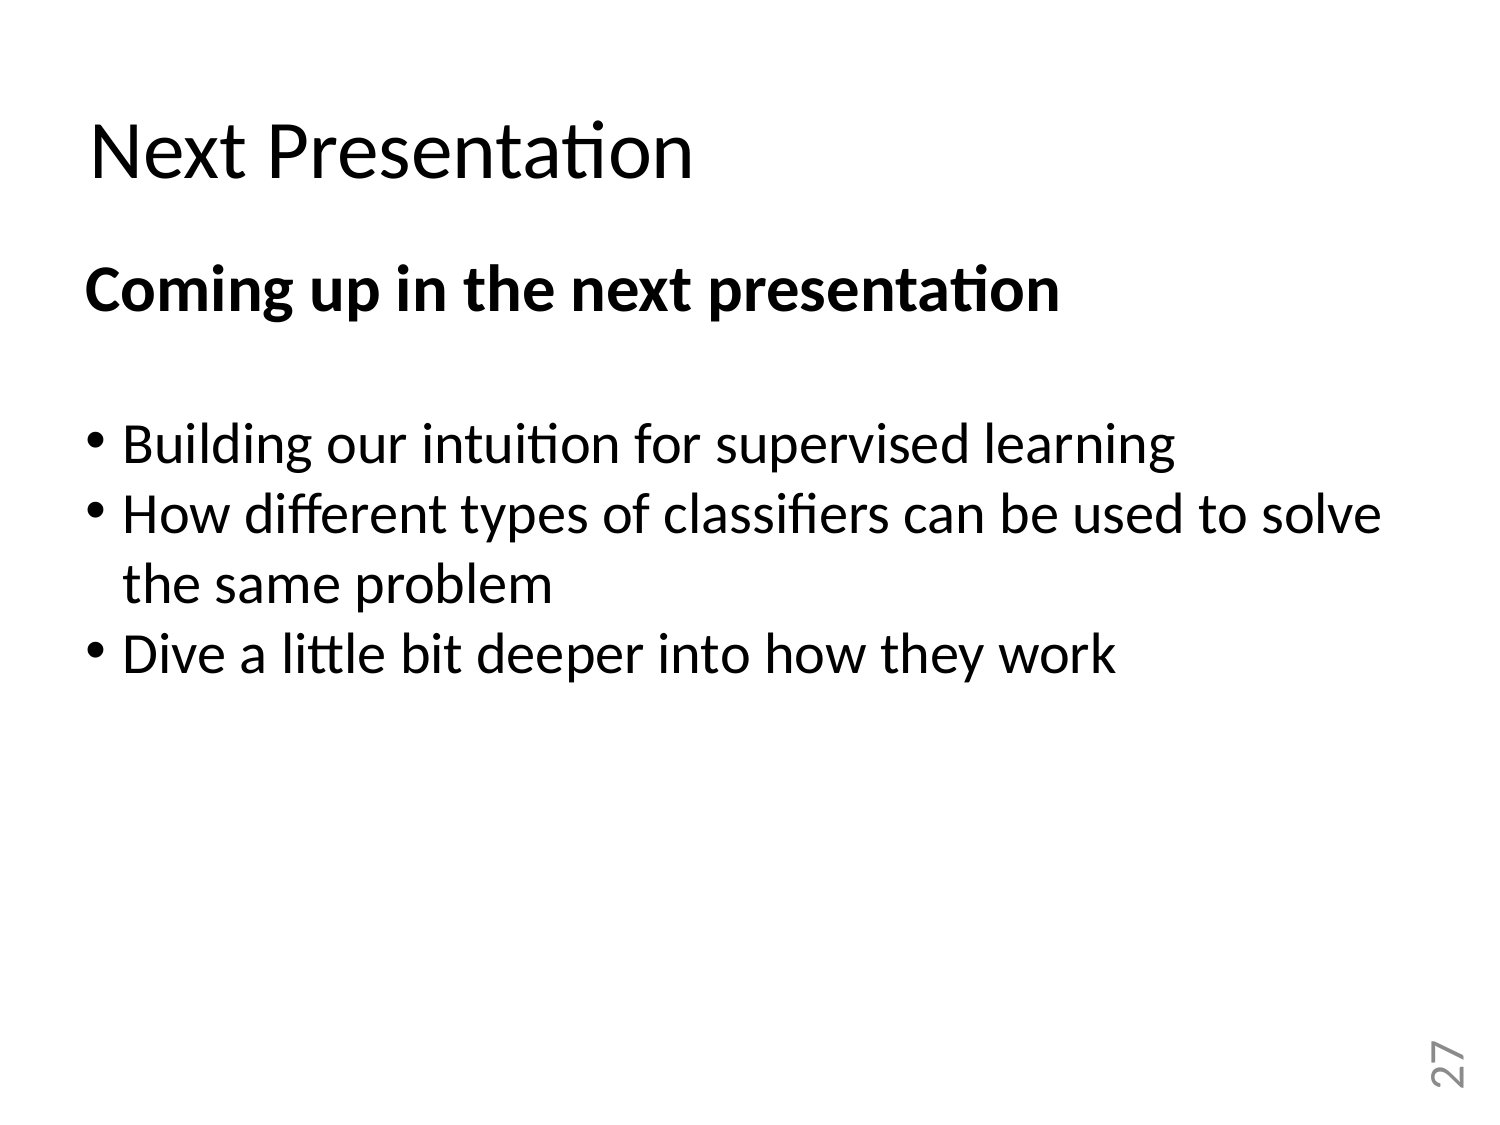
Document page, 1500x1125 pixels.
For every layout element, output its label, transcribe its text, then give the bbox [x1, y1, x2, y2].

slide_number 27 [1412, 1025, 1475, 1125]
text_box Coming up in the next presentation Building our intuition for supervised learning How different types of classifiers can be used to solve the same problem Dive a little bit deeper into how they work [70, 237, 1434, 693]
text_box Next Presentation [74, 87, 1438, 203]
